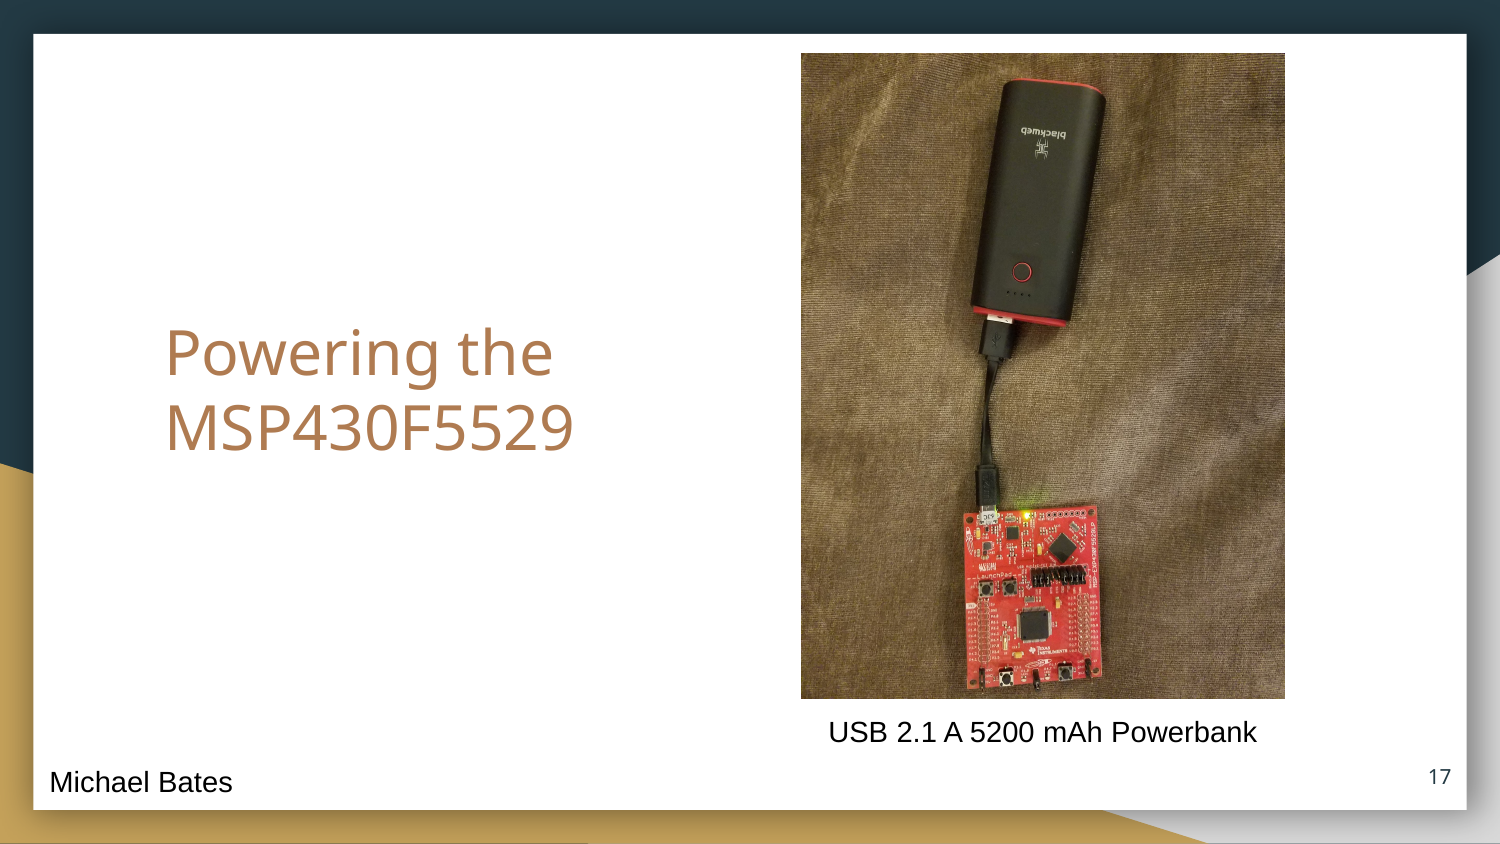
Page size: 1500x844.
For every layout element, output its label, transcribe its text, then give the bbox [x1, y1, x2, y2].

text_box USB 2.1 A 5200 mAh Powerbank [801, 706, 1285, 816]
text_box Michael Bates [34, 748, 343, 814]
picture [800, 53, 1286, 699]
title Powering the MSP430F5529 [149, 297, 745, 455]
slide_number 17 [1376, 745, 1467, 810]
